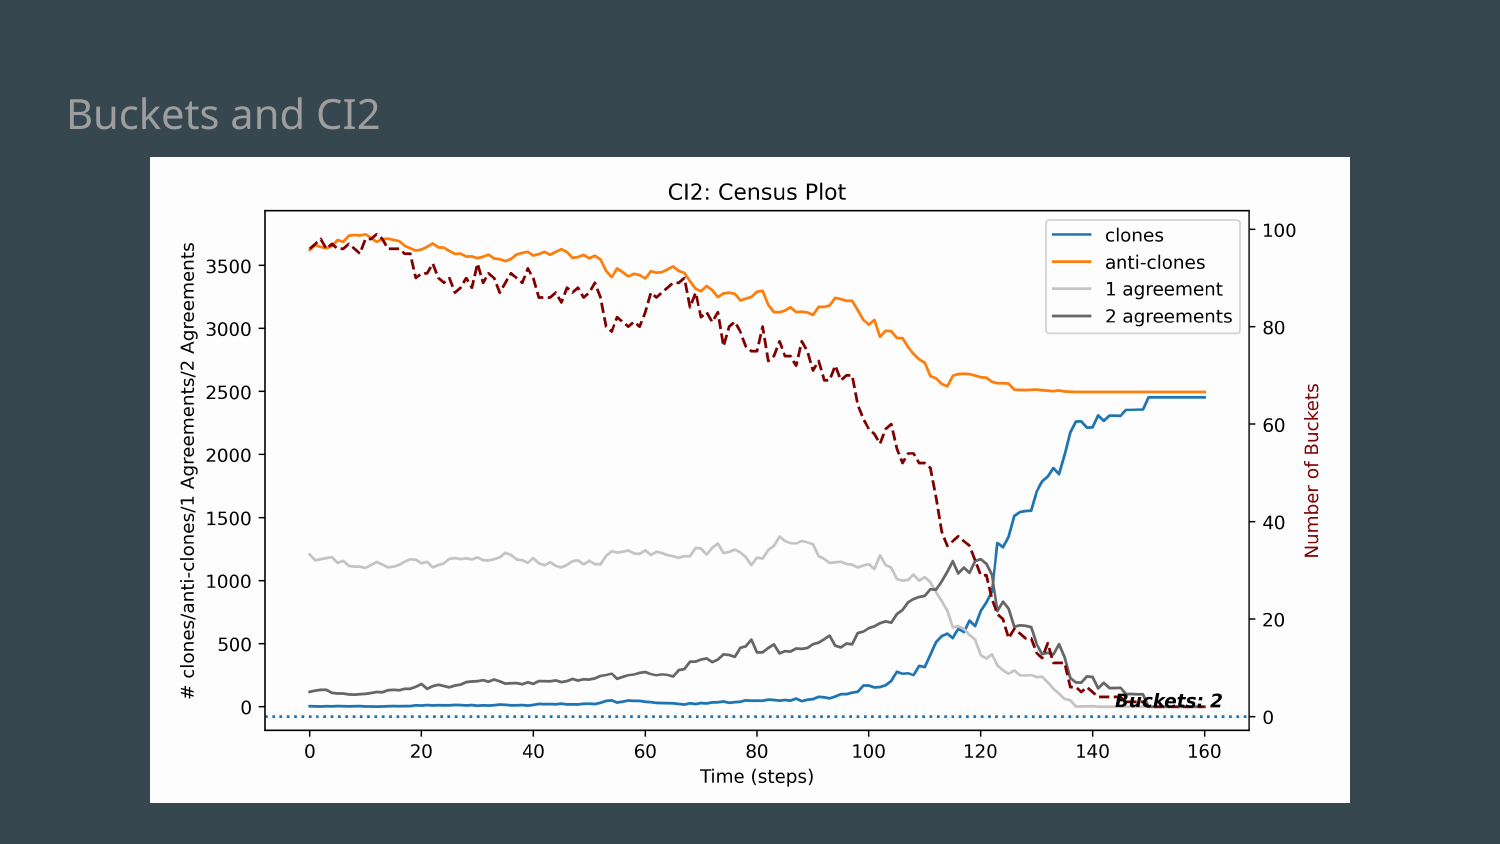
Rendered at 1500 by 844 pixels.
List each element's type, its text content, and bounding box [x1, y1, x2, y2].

title Buckets and CI2 [51, 72, 1449, 167]
picture [149, 157, 1351, 803]
